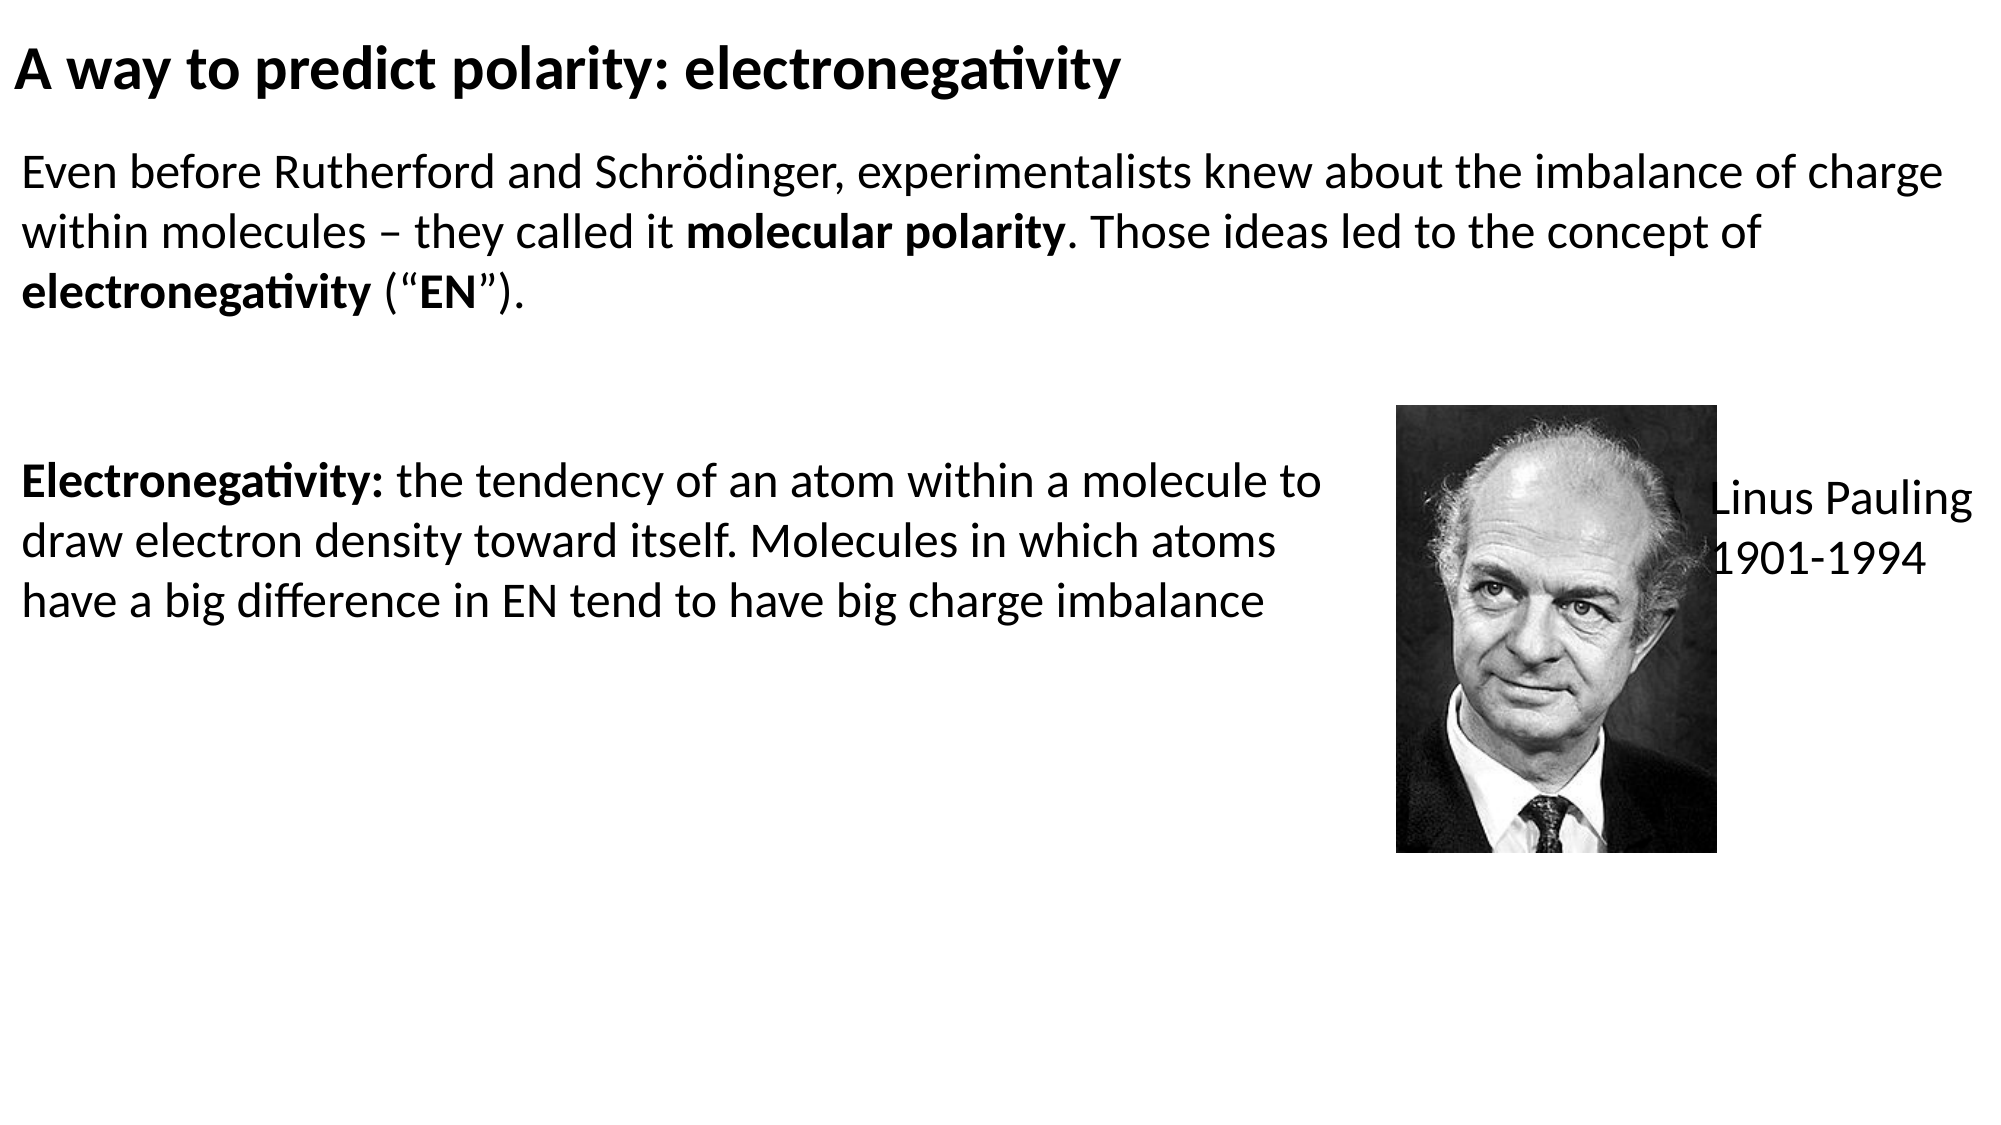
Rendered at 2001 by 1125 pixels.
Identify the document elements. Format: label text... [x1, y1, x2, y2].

text_box A way to predict polarity: electronegativity [0, 19, 1500, 109]
text_box Electronegativity: the tendency of an atom within a molecule to draw electron density toward itself. Molecules in which atoms have a big difference in EN tend to have big charge imbalance [6, 439, 1366, 635]
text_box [1396, 405, 1966, 854]
text_box Even before Rutherford and Schrödinger, experimentalists knew about the imbalance of charge within molecules – they called it molecular polarity. Those ideas led to the concept of electronegativity (“EN”). [6, 131, 1994, 327]
